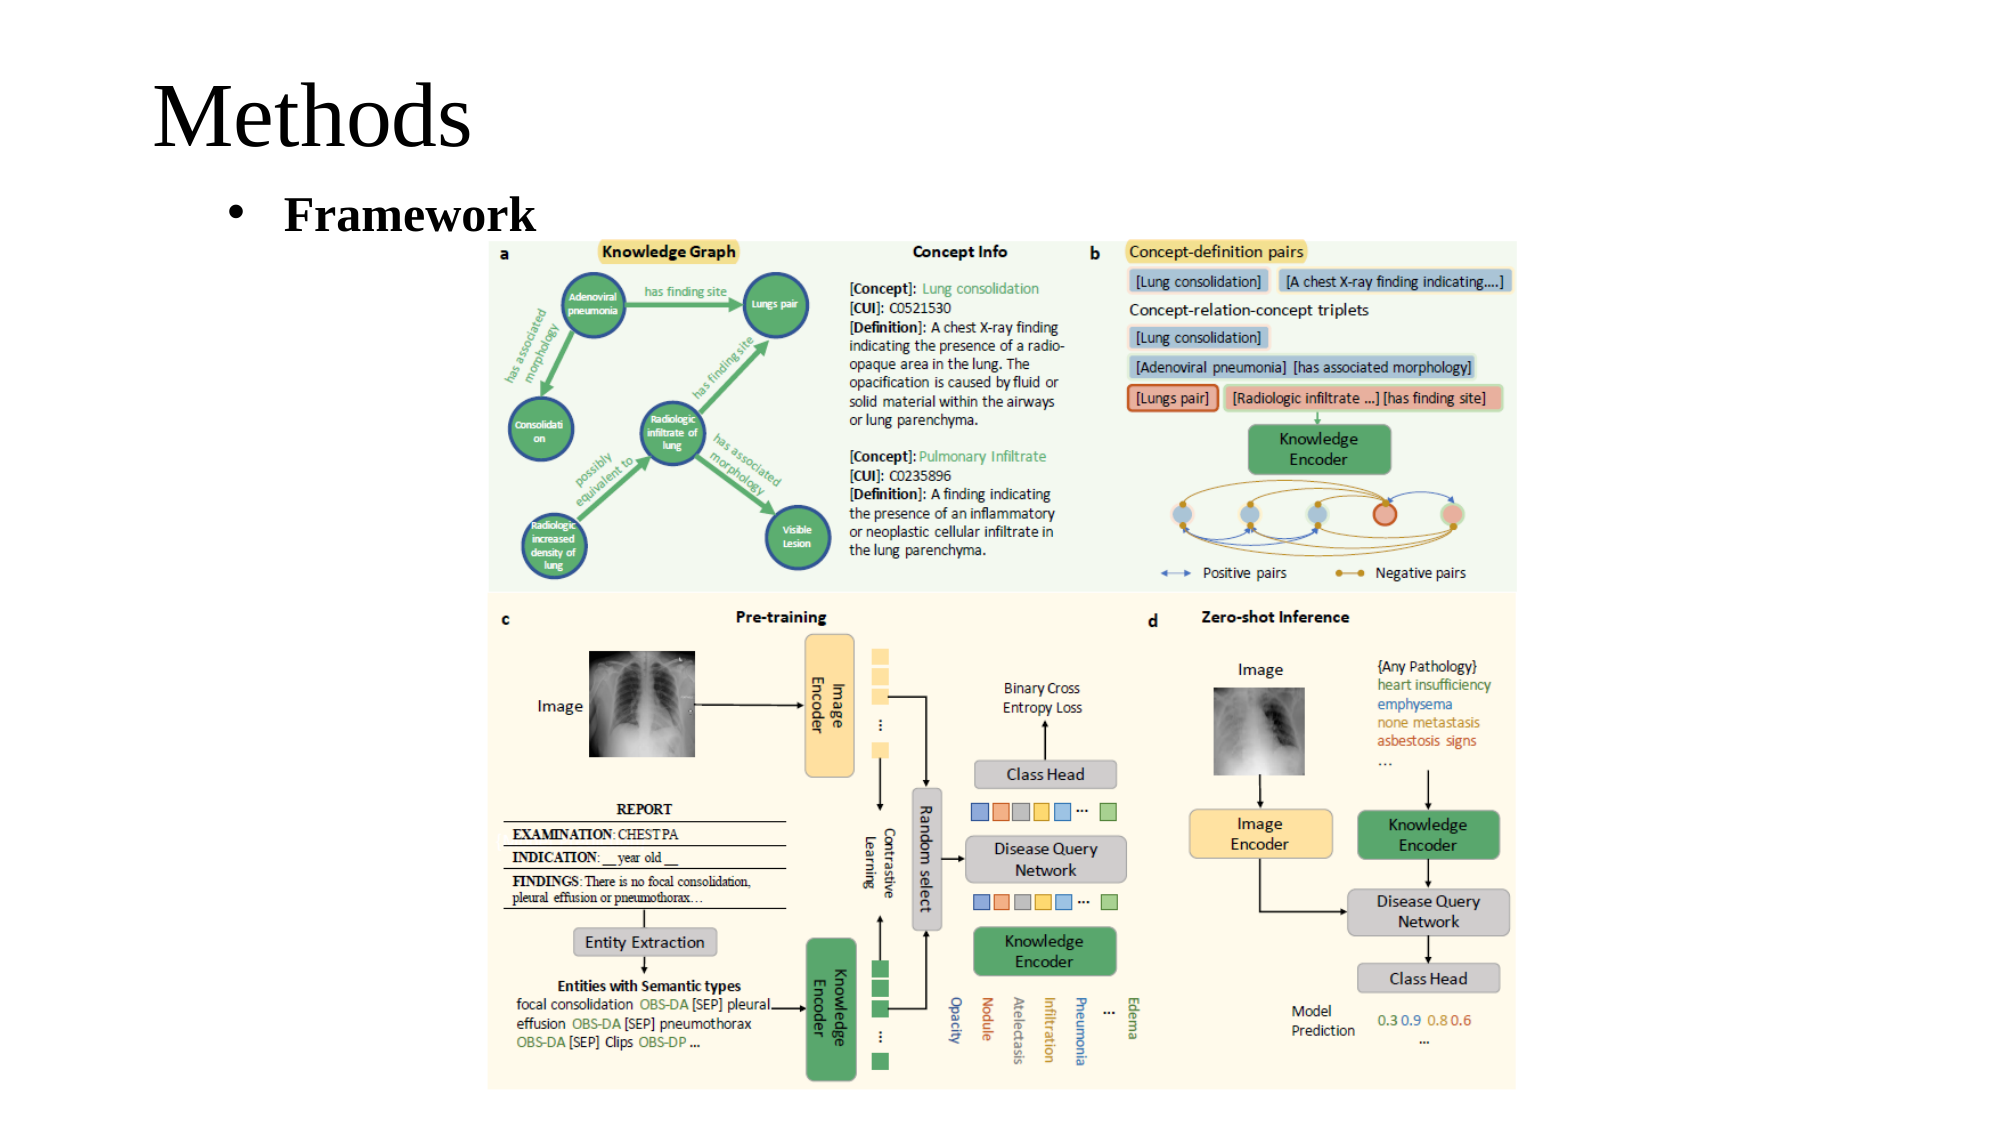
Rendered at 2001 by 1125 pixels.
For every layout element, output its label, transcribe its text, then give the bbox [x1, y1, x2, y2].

picture [482, 239, 1518, 1094]
title Methods [137, 8, 1863, 226]
text_box Framework [212, 174, 552, 249]
